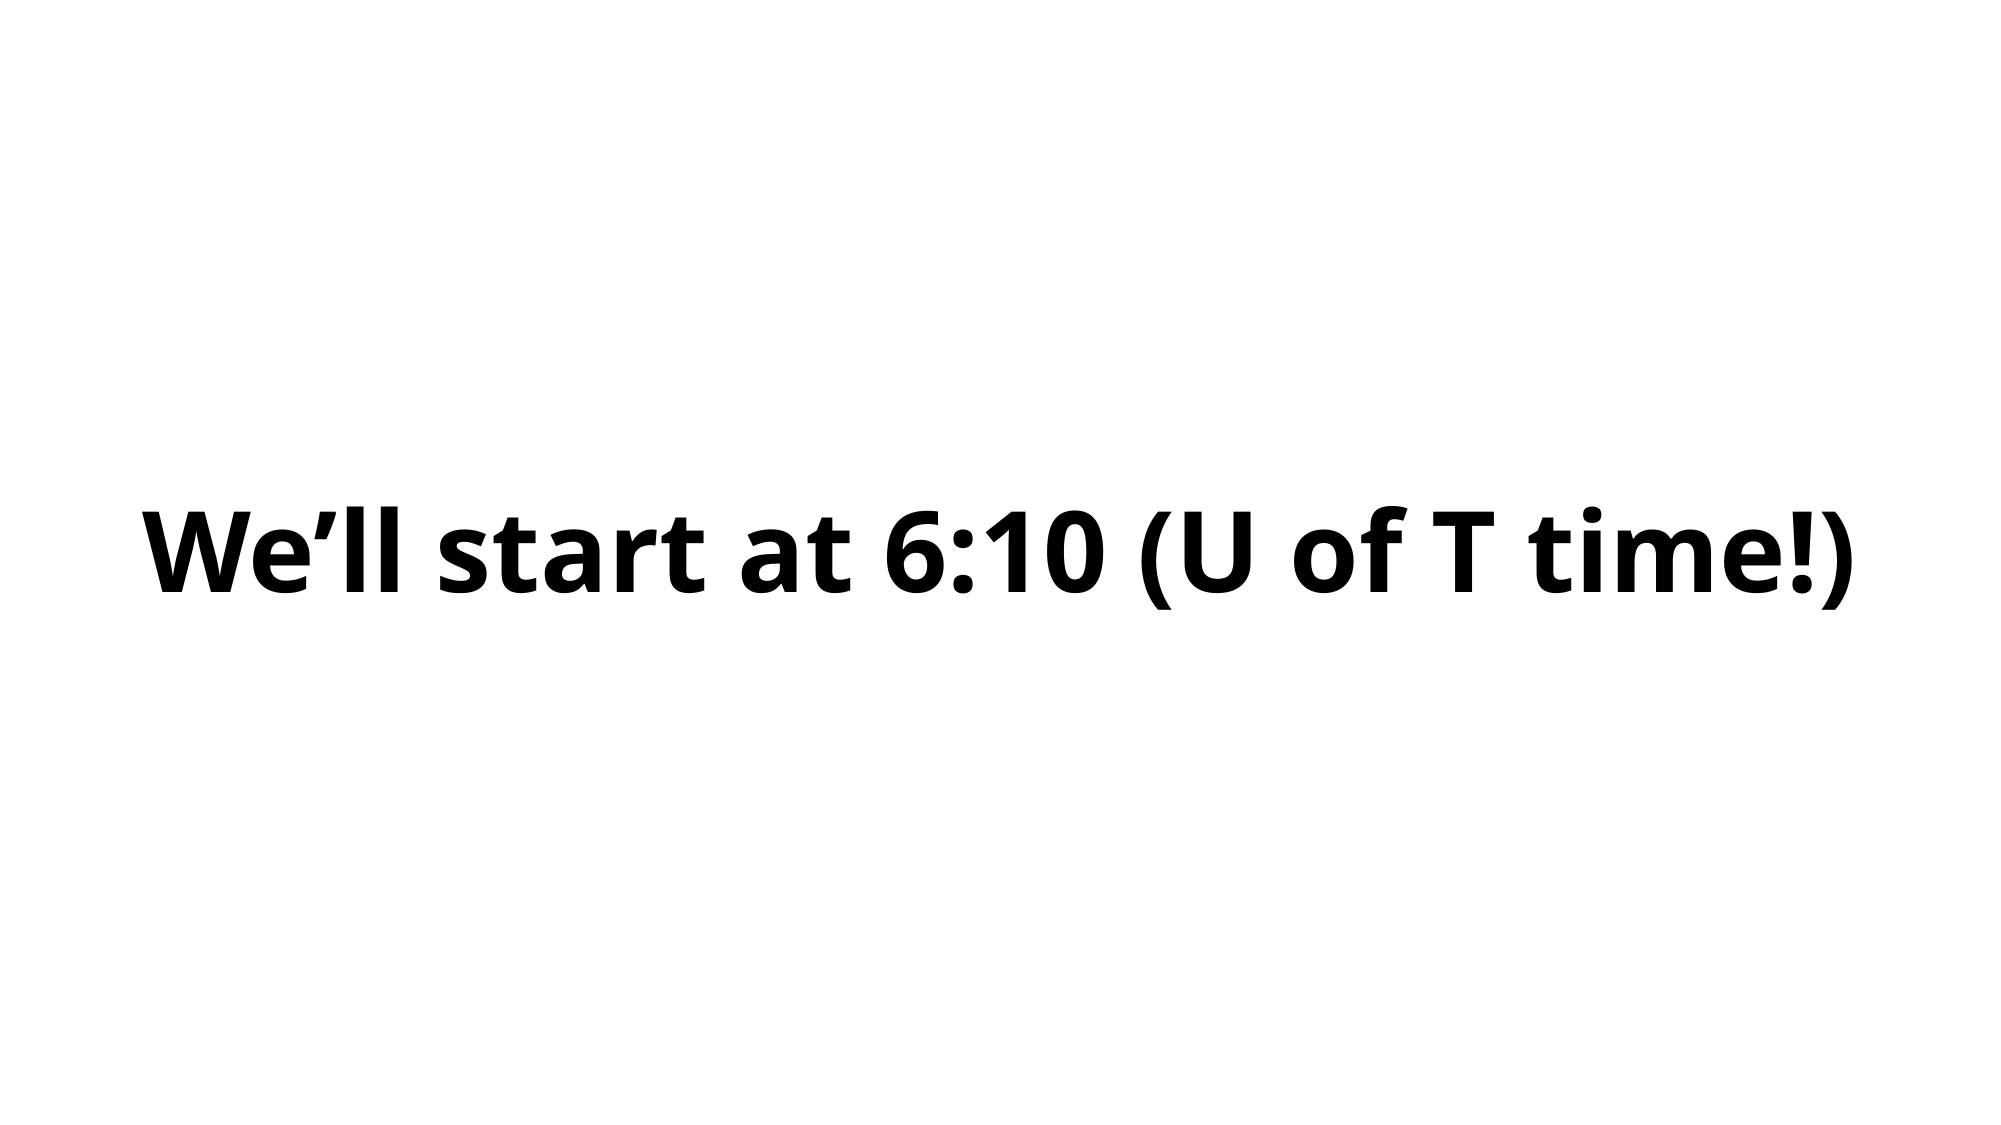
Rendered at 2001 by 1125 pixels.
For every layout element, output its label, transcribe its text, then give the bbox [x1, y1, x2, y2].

subtitle We’ll start at 6:10 (U of T time!) [68, 475, 1932, 650]
